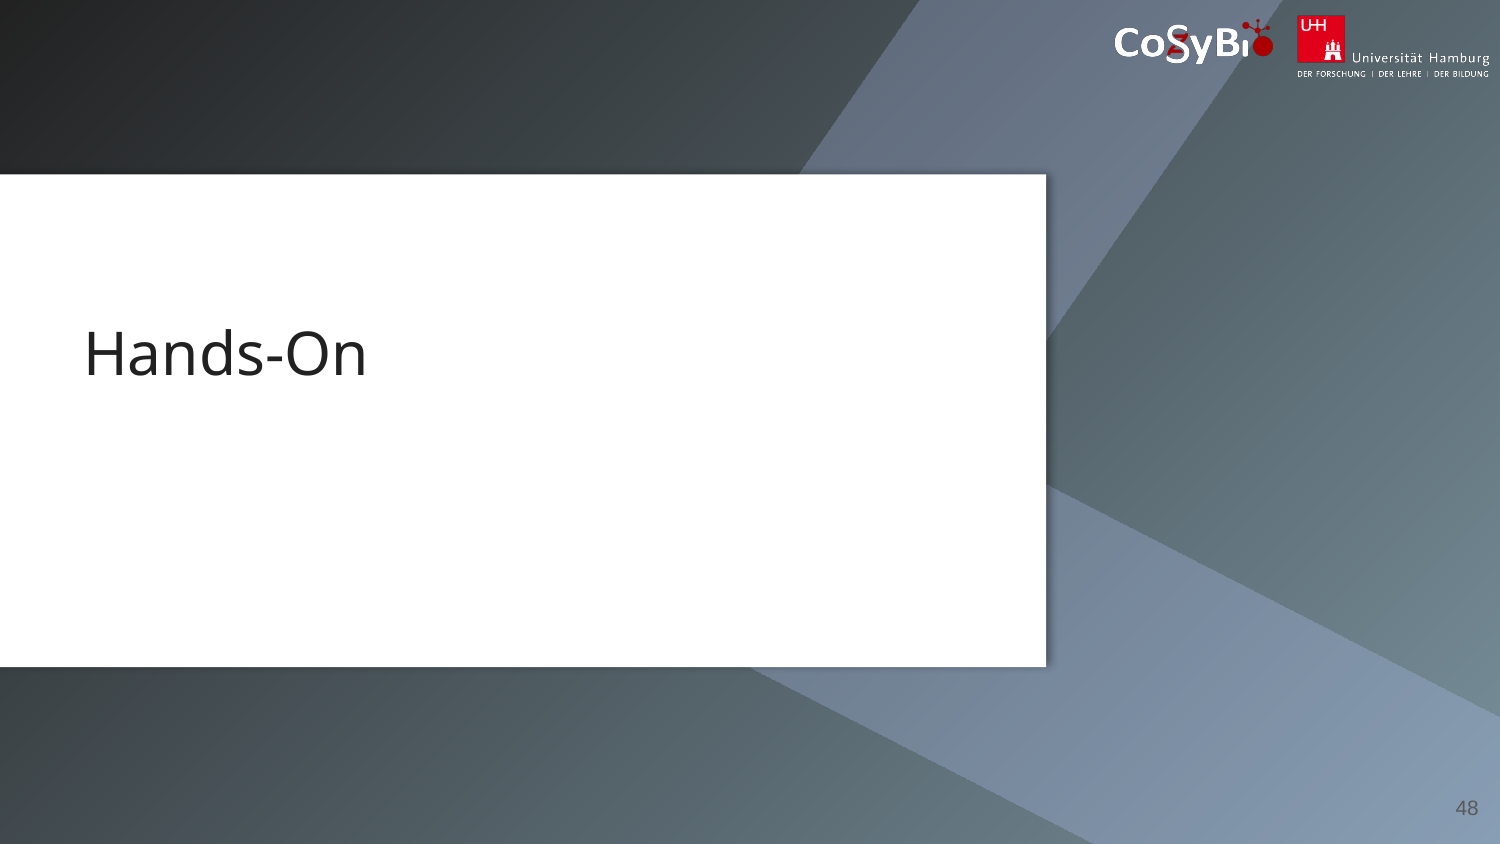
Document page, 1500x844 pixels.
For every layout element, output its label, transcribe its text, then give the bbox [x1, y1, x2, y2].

title Hands-On [68, 276, 994, 403]
picture [533, 0, 1500, 844]
slide_number ‹#› [1403, 779, 1494, 844]
